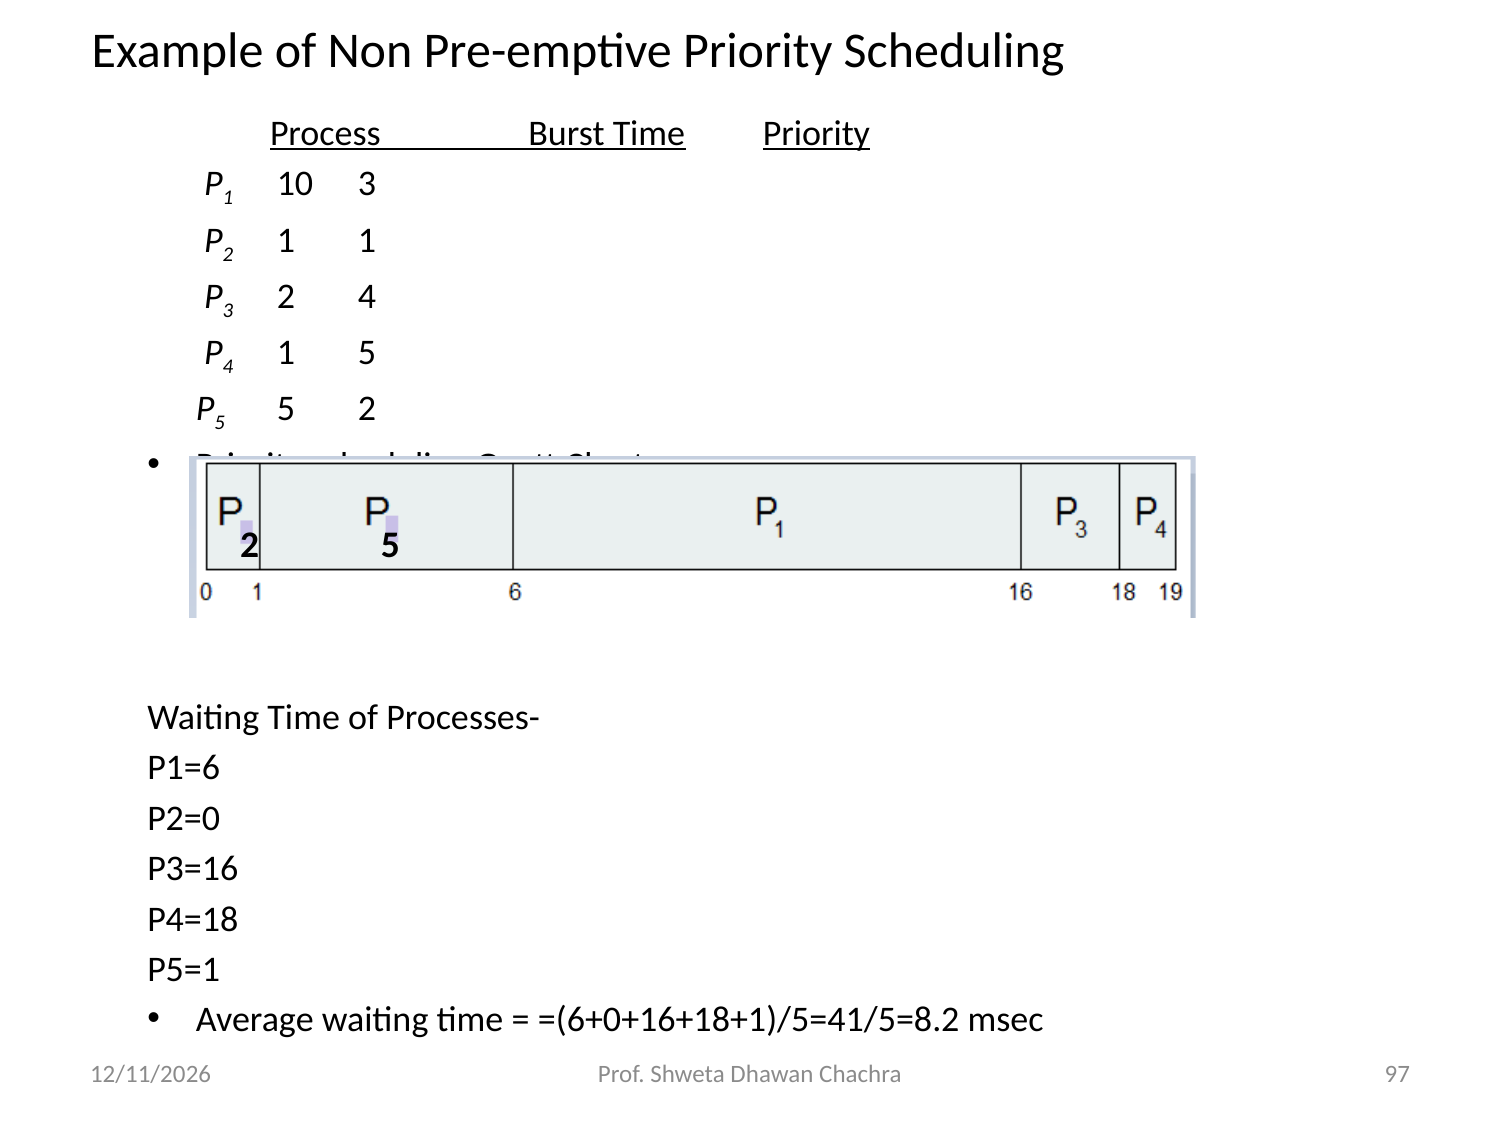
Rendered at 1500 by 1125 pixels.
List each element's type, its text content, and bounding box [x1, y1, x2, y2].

slide_number 97 [1074, 1042, 1425, 1103]
footer Prof. Shweta Dhawan Chachra [512, 1042, 988, 1103]
list Process Burst TimeT Priority P1 10 3 P2 1 1 P3 2 4 P4 1 5 P5 5 2 Priority scheduling Gantt Chart Waiting Time of Processes- P1=6 P2=0 P3=16 P4=18 P5=1 Average waiting time = =(6+0+16+18+1)/5=41/5=8.2 msec [132, 101, 1500, 1047]
title Example of Non Pre-emptive Priority Scheduling [76, 0, 1414, 95]
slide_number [75, 1042, 425, 1103]
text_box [188, 455, 1196, 619]
